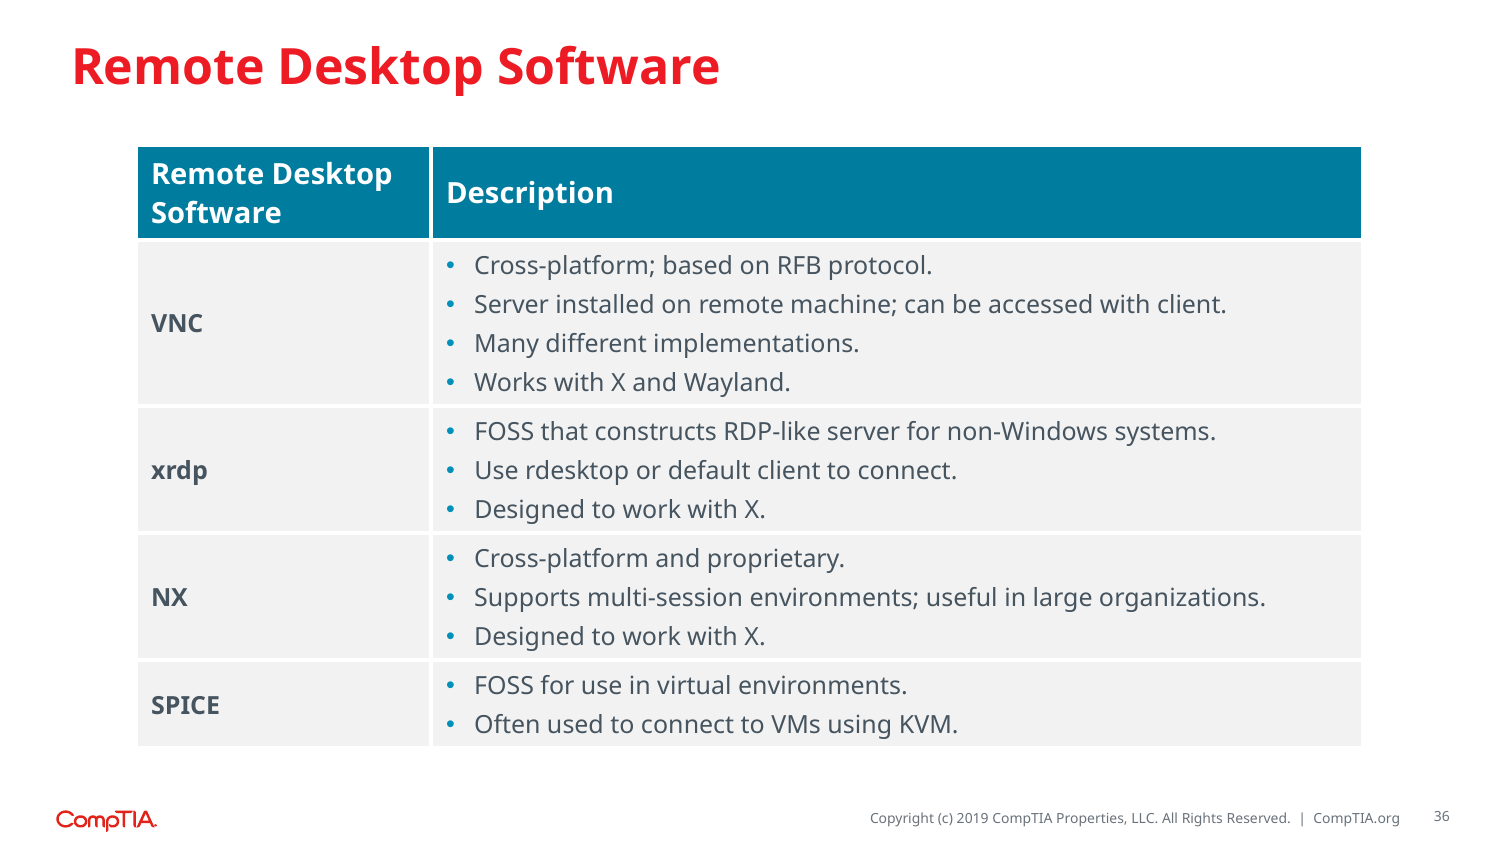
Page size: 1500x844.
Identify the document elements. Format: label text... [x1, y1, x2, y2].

table_header Description [433, 147, 1361, 238]
table_header Remote Desktop Software [138, 147, 429, 238]
table_cell FOSS that constructs RDP-like server for non-Windows systems. Use rdesktop or default client to connect. Designed to work with X. [433, 408, 1361, 531]
table_cell Cross-platform; based on RFB protocol. Server installed on remote machine; can be accessed with client. Many different implementations. Works with X and Wayland. [433, 242, 1361, 404]
table_cell xrdp [138, 408, 429, 531]
table_cell NX [138, 535, 429, 658]
table_cell VNC [138, 242, 429, 404]
table_cell Cross-platform and proprietary. Supports multi-session environments; useful in large organizations. Designed to work with X. [433, 535, 1361, 658]
table_cell SPICE [138, 662, 429, 746]
title Remote Desktop Software [56, 12, 1444, 117]
table_cell FOSS for use in virtual environments. Often used to connect to VMs using KVM. [433, 662, 1361, 746]
slide_number 36 [1407, 800, 1450, 835]
